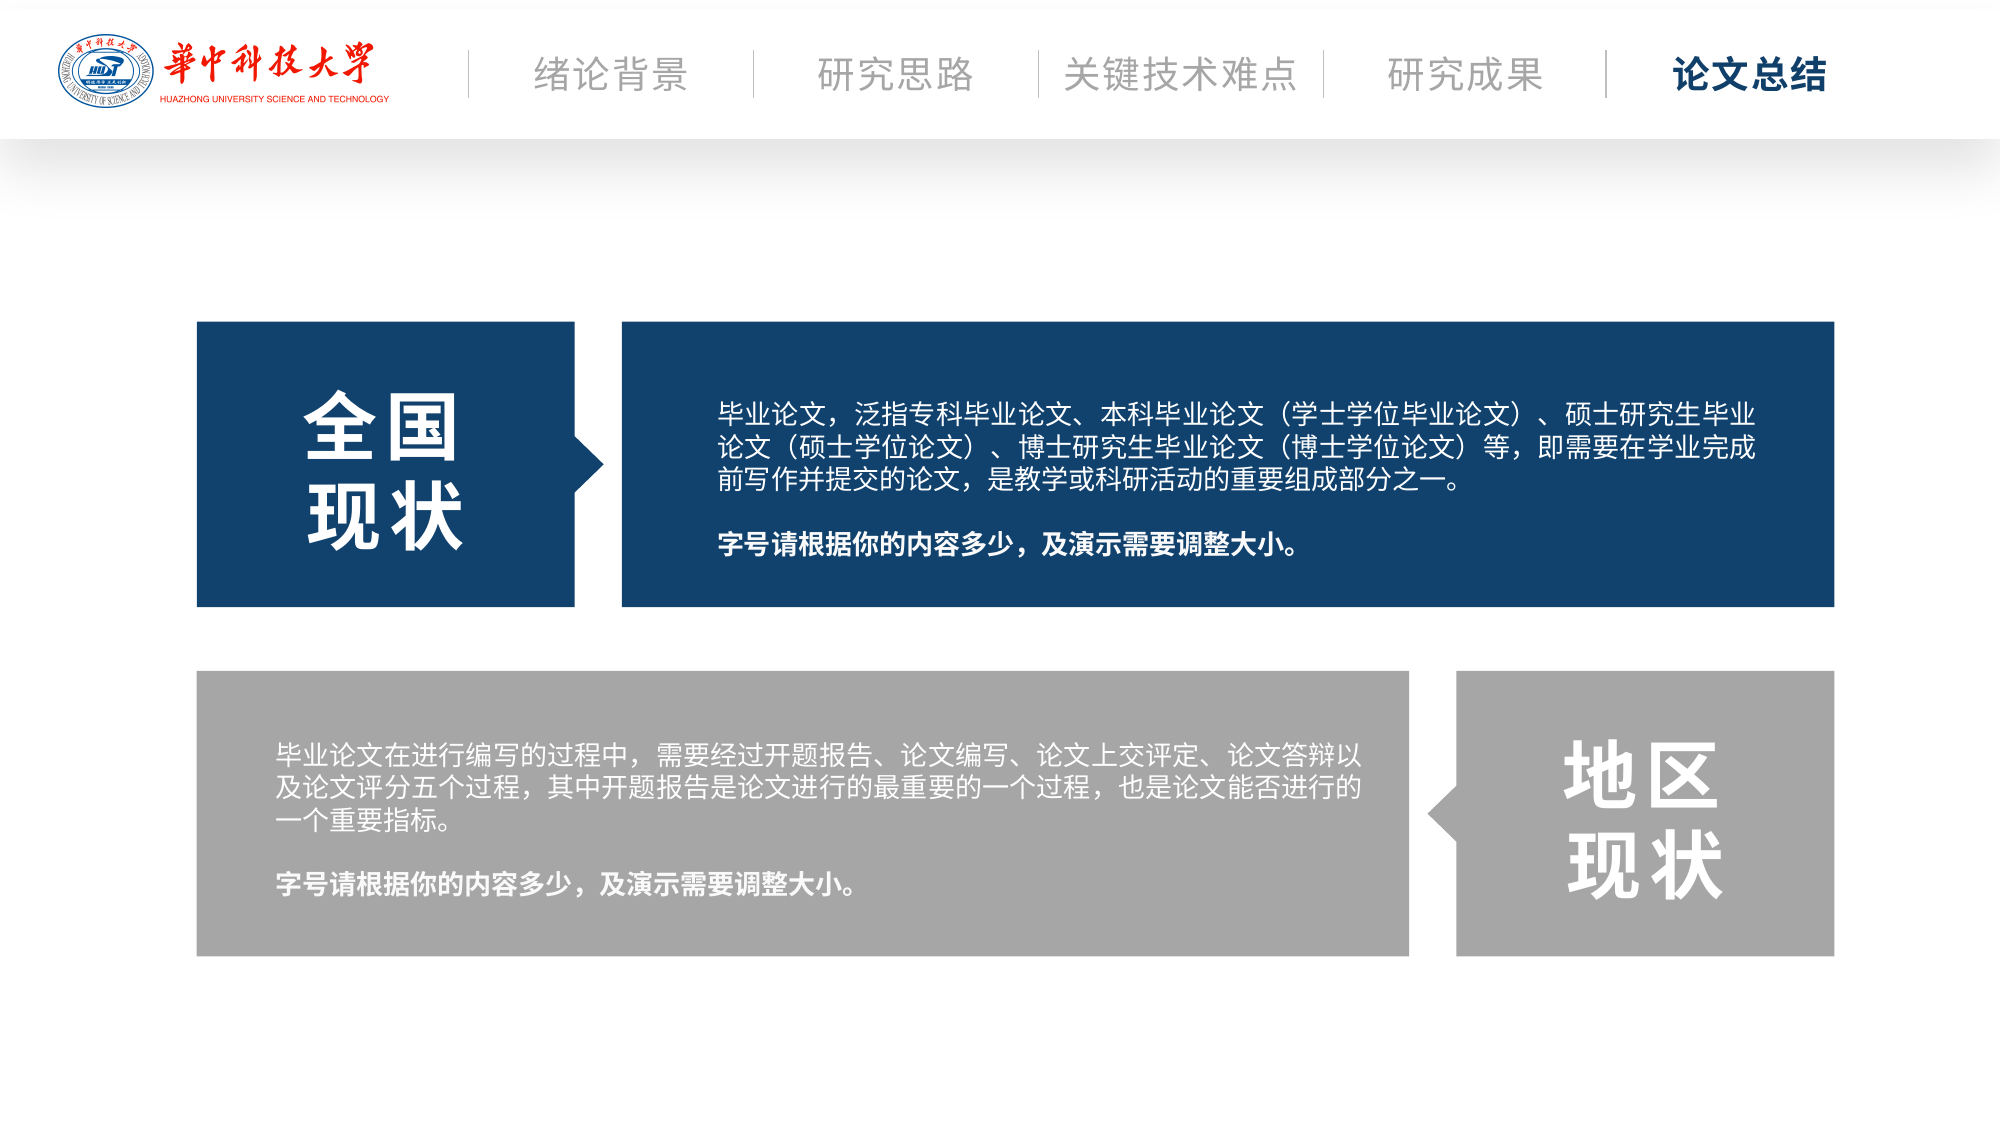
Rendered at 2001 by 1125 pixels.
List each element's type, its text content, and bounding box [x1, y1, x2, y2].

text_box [0, 9, 2000, 139]
text_box 地区现状 [1549, 728, 1742, 909]
text_box [1426, 669, 1836, 958]
text_box 全国现状 [290, 379, 482, 560]
text_box [621, 321, 1835, 608]
text_box [195, 320, 606, 609]
text_box 毕业论文，泛指专科毕业论文、本科毕业论文（学士学位毕业论文）、硕士研究生毕业论文（硕士学位论文）、博士研究生毕业论文（博士学位论文）等，即需要在学业完成前写作并提交的论文，是教学或科研活动的重要组成部分之一。 字号请根据你的内容多少，及演示需要调整大小。 [717, 397, 1757, 561]
text_box 毕业论文在进行编写的过程中，需要经过开题报告、论文编写、论文上交评定、论文答辩以及论文评分五个过程，其中开题报告是论文进行的最重要的一个过程，也是论文能否进行的一个重要指标。 字号请根据你的内容多少，及演示需要调整大小。 [275, 737, 1362, 901]
text_box [196, 670, 1410, 957]
